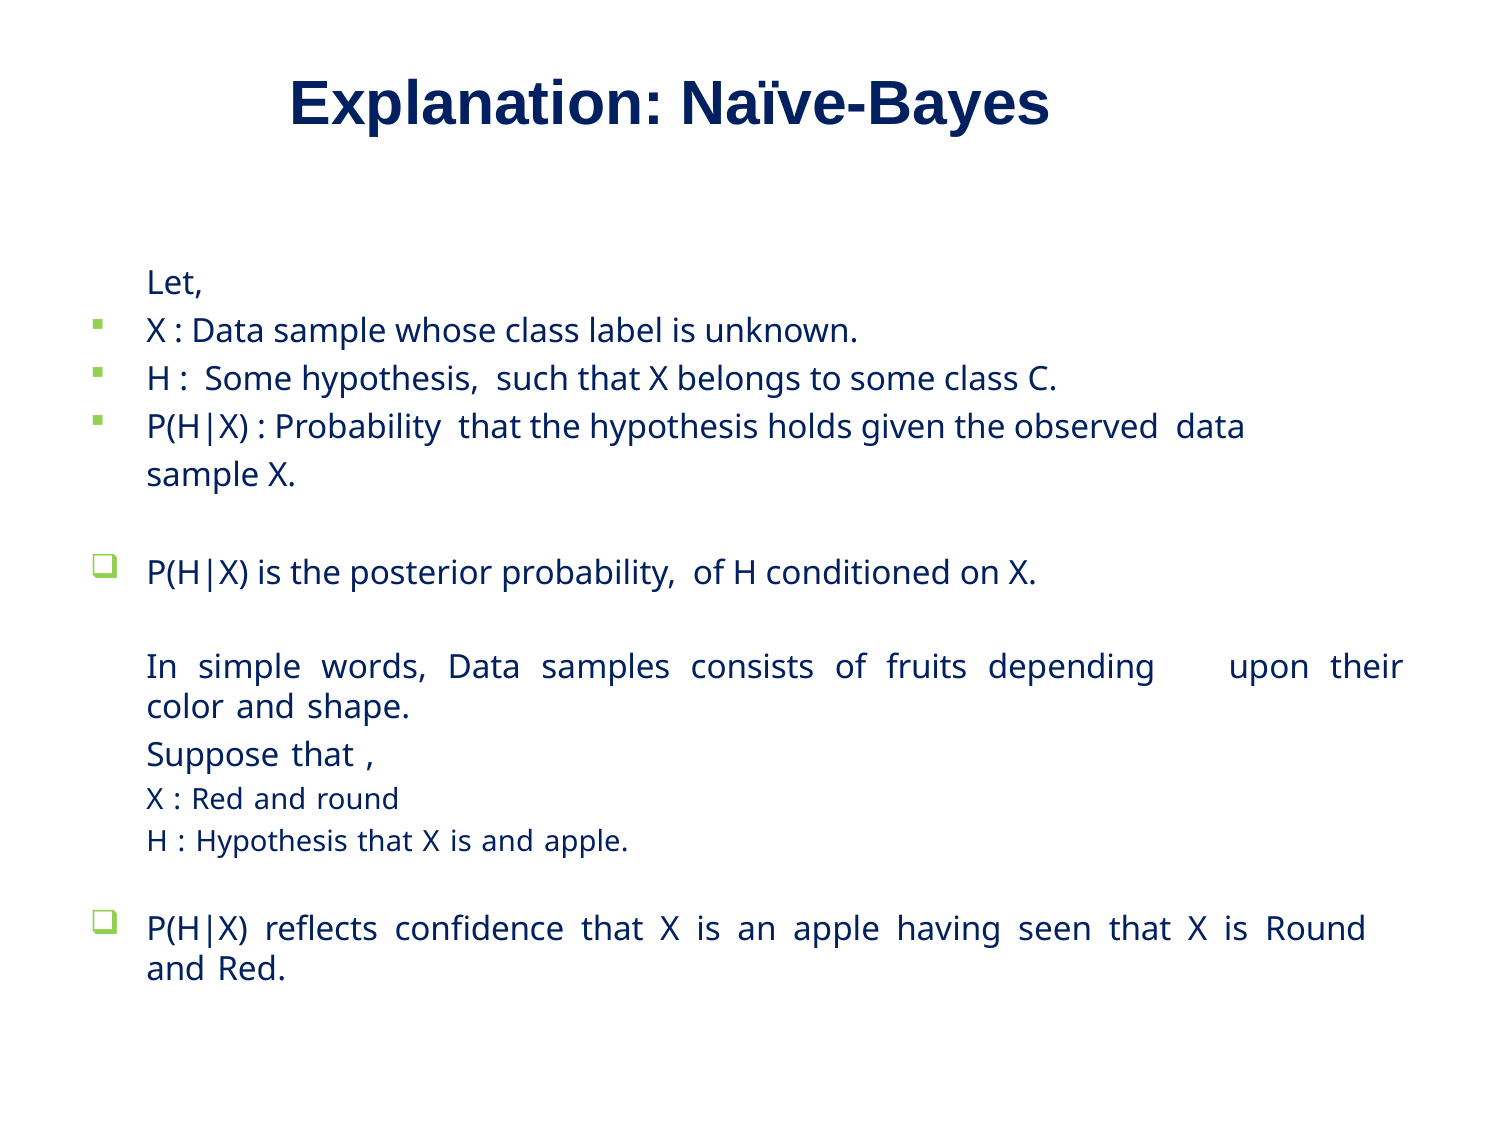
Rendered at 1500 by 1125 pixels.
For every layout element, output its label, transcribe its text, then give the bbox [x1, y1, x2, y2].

text_box upon their [1226, 645, 1412, 685]
text_box Let, X : Data sample whose class label is unknown. H : Some hypothesis, such that X belongs to some class C. P(H|X) : Probability that the hypothesis holds given the observed data sample X. P(H|X) is the posterior probability, of H conditioned on X. [87, 260, 1332, 592]
text_box Explanation: Naïve-Bayes [287, 61, 1211, 137]
text_box P(H|X) reflects confidence that X is an apple having seen that X is Round and Red. [87, 906, 1412, 987]
text_box In simple words, Data samples consists of fruits depending color and shape. Suppose that , X : Red and round H : Hypothesis that X is and apple. [87, 645, 1211, 857]
